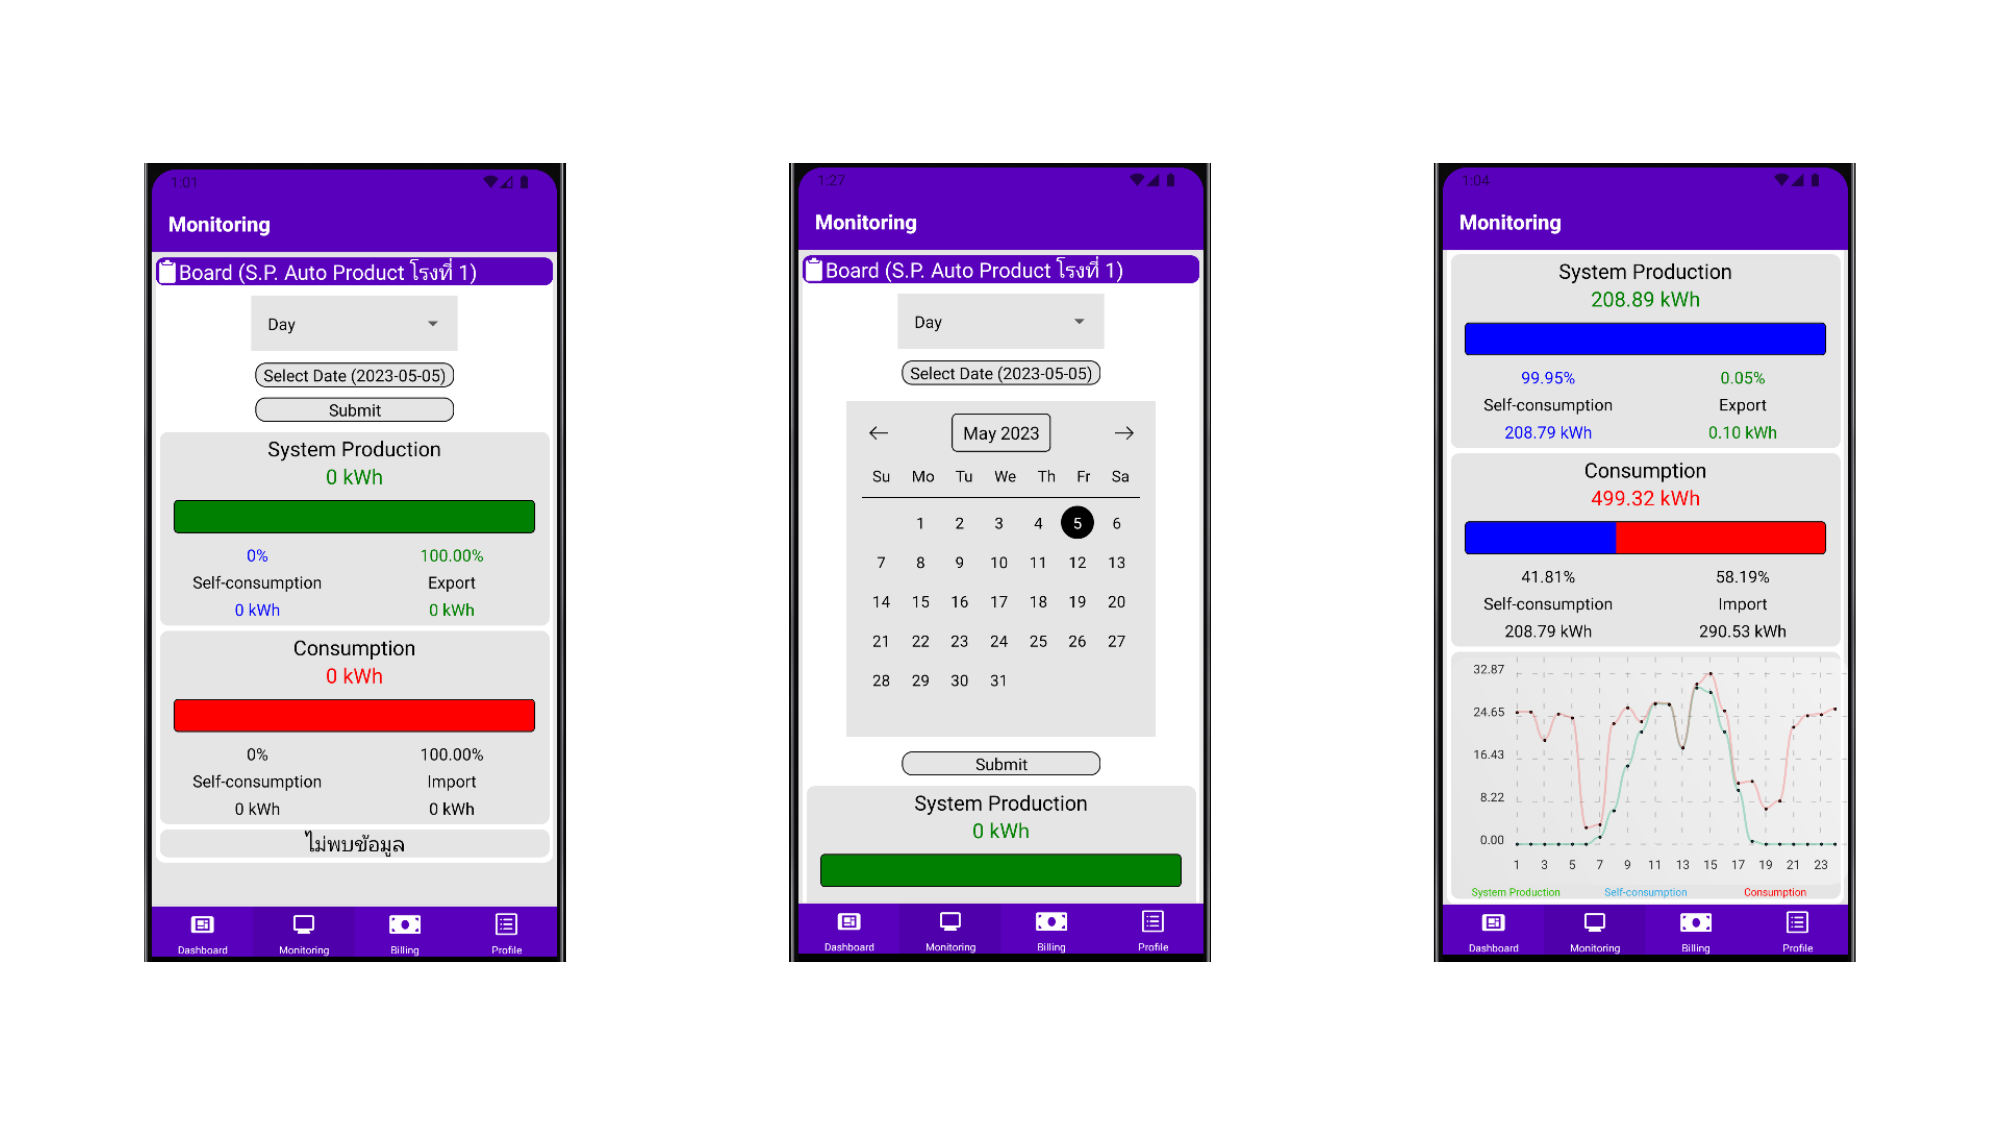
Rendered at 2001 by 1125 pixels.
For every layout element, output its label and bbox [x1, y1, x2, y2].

picture [144, 163, 567, 962]
picture [1433, 163, 1856, 962]
picture [789, 163, 1211, 962]
